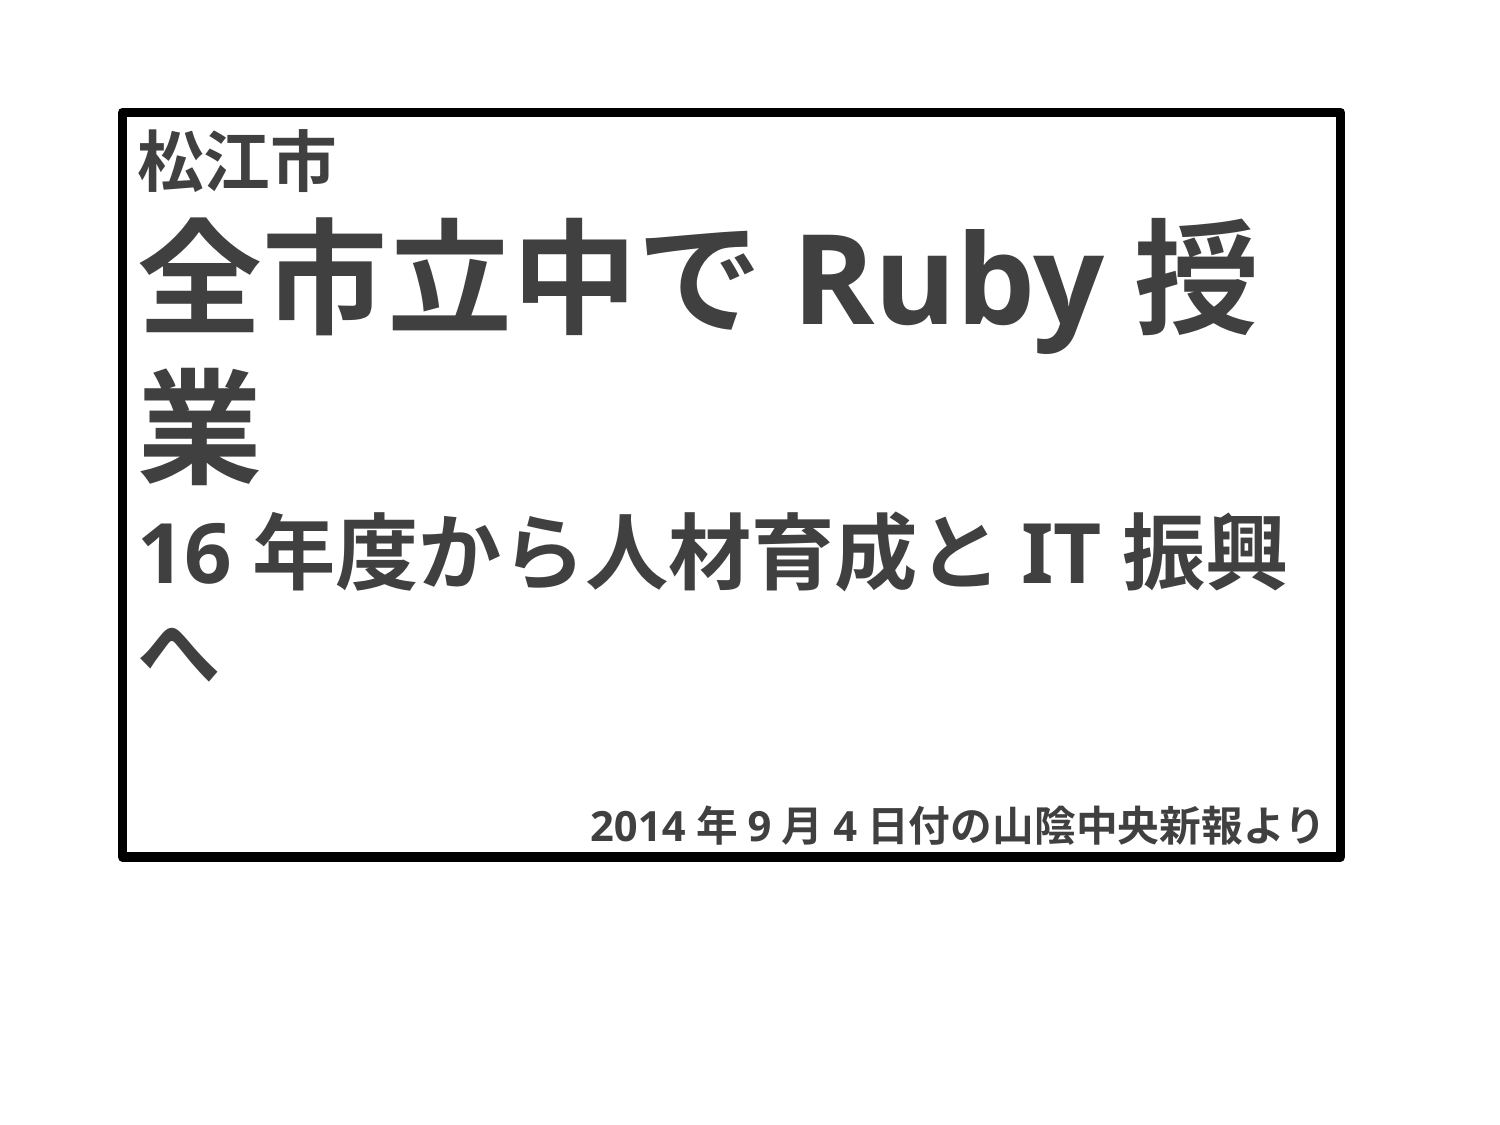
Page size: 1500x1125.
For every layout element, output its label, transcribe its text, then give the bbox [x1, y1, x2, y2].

text_box 松江市 全市立中でRuby授業 16年度から人材育成とIT振興へ 2014年9月4日付の山陰中央新報より [122, 112, 1341, 858]
